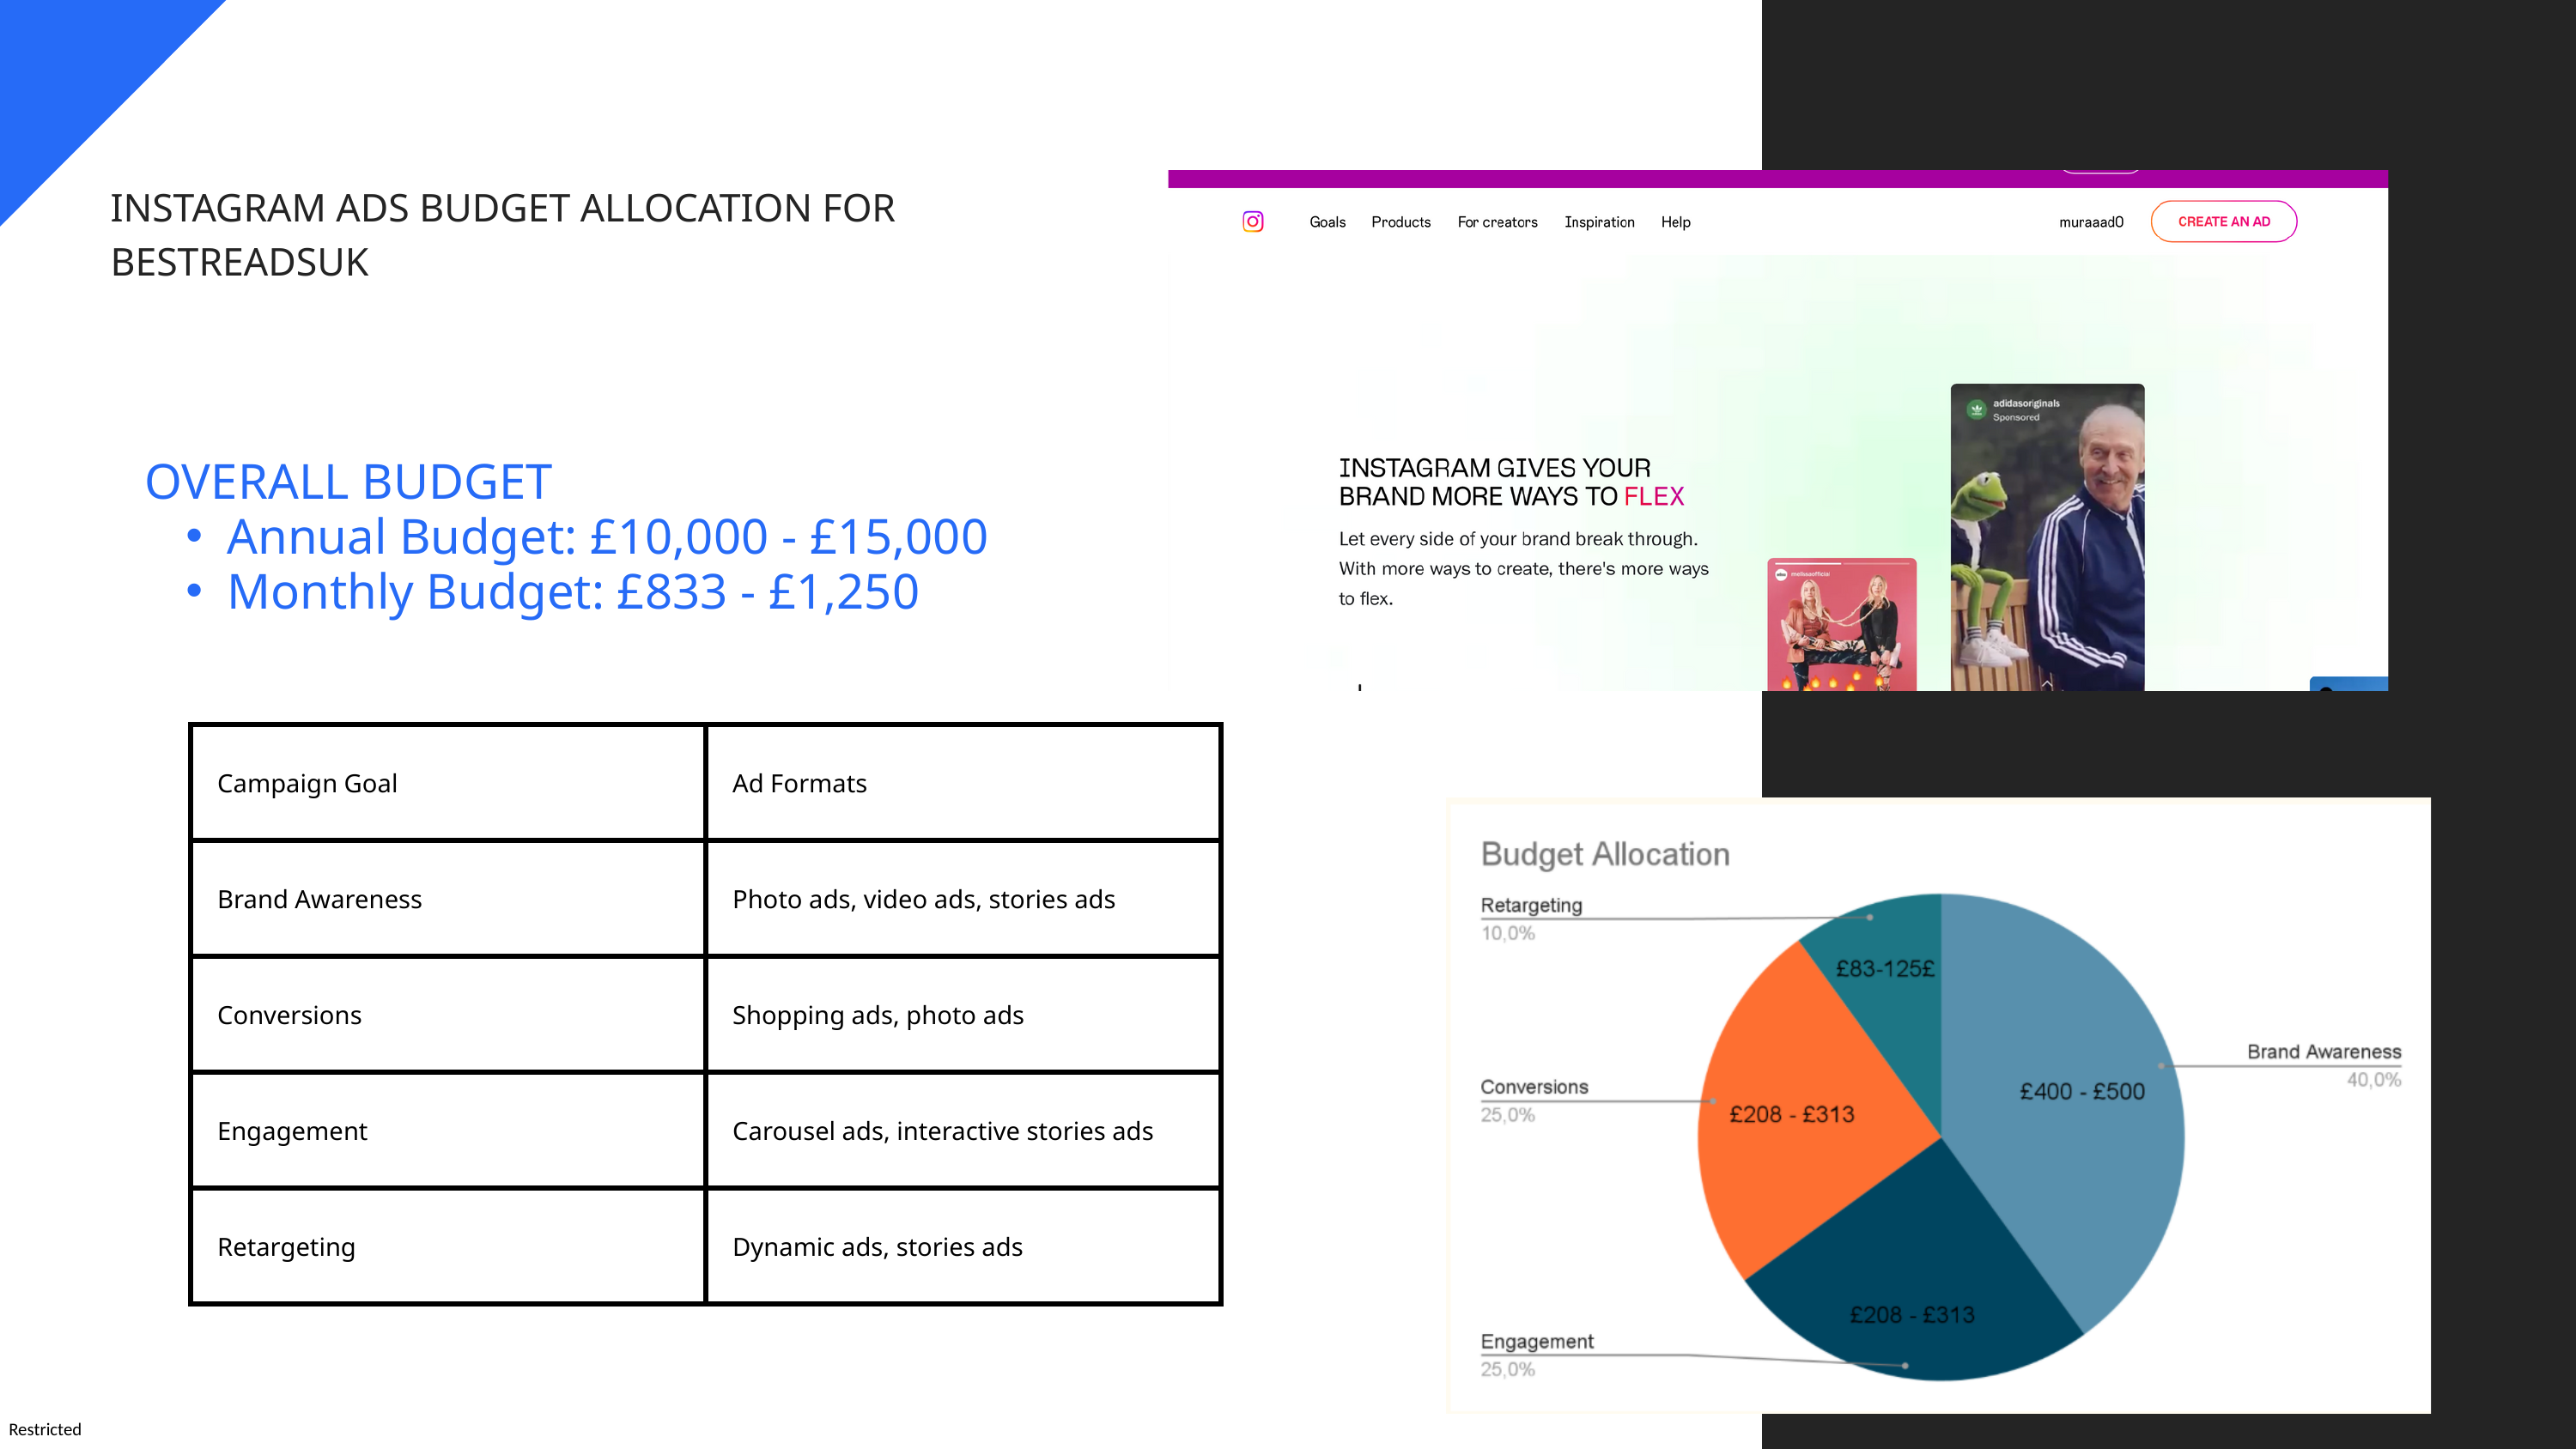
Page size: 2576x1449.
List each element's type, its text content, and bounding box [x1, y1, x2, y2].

table_cell Engagement [193, 1075, 703, 1185]
text_box [1446, 797, 1757, 1414]
table_header Campaign Goal [193, 742, 703, 838]
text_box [1761, 0, 2576, 1449]
table_cell Conversions [193, 959, 703, 1070]
table_cell Retargeting [193, 1191, 703, 1301]
text_box OVERALL BUDGET Annual Budget: £10,000 - £15,000 Monthly Budget: £833 - £1,250 [144, 453, 1169, 742]
table_header Ad Formats [708, 727, 1218, 838]
table_cell Carousel ads, interactive stories ads [708, 1075, 1218, 1185]
table_cell Photo ads, video ads, stories ads [708, 843, 1218, 954]
text_box INSTAGRAM ADS BUDGET ALLOCATION FOR BESTREADSUK [110, 176, 1066, 284]
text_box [1168, 170, 2389, 691]
table_cell Dynamic ads, stories ads [708, 1191, 1218, 1301]
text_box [0, 0, 227, 227]
table_cell Shopping ads, photo ads [708, 959, 1218, 1070]
table_cell Brand Awareness [193, 843, 703, 954]
